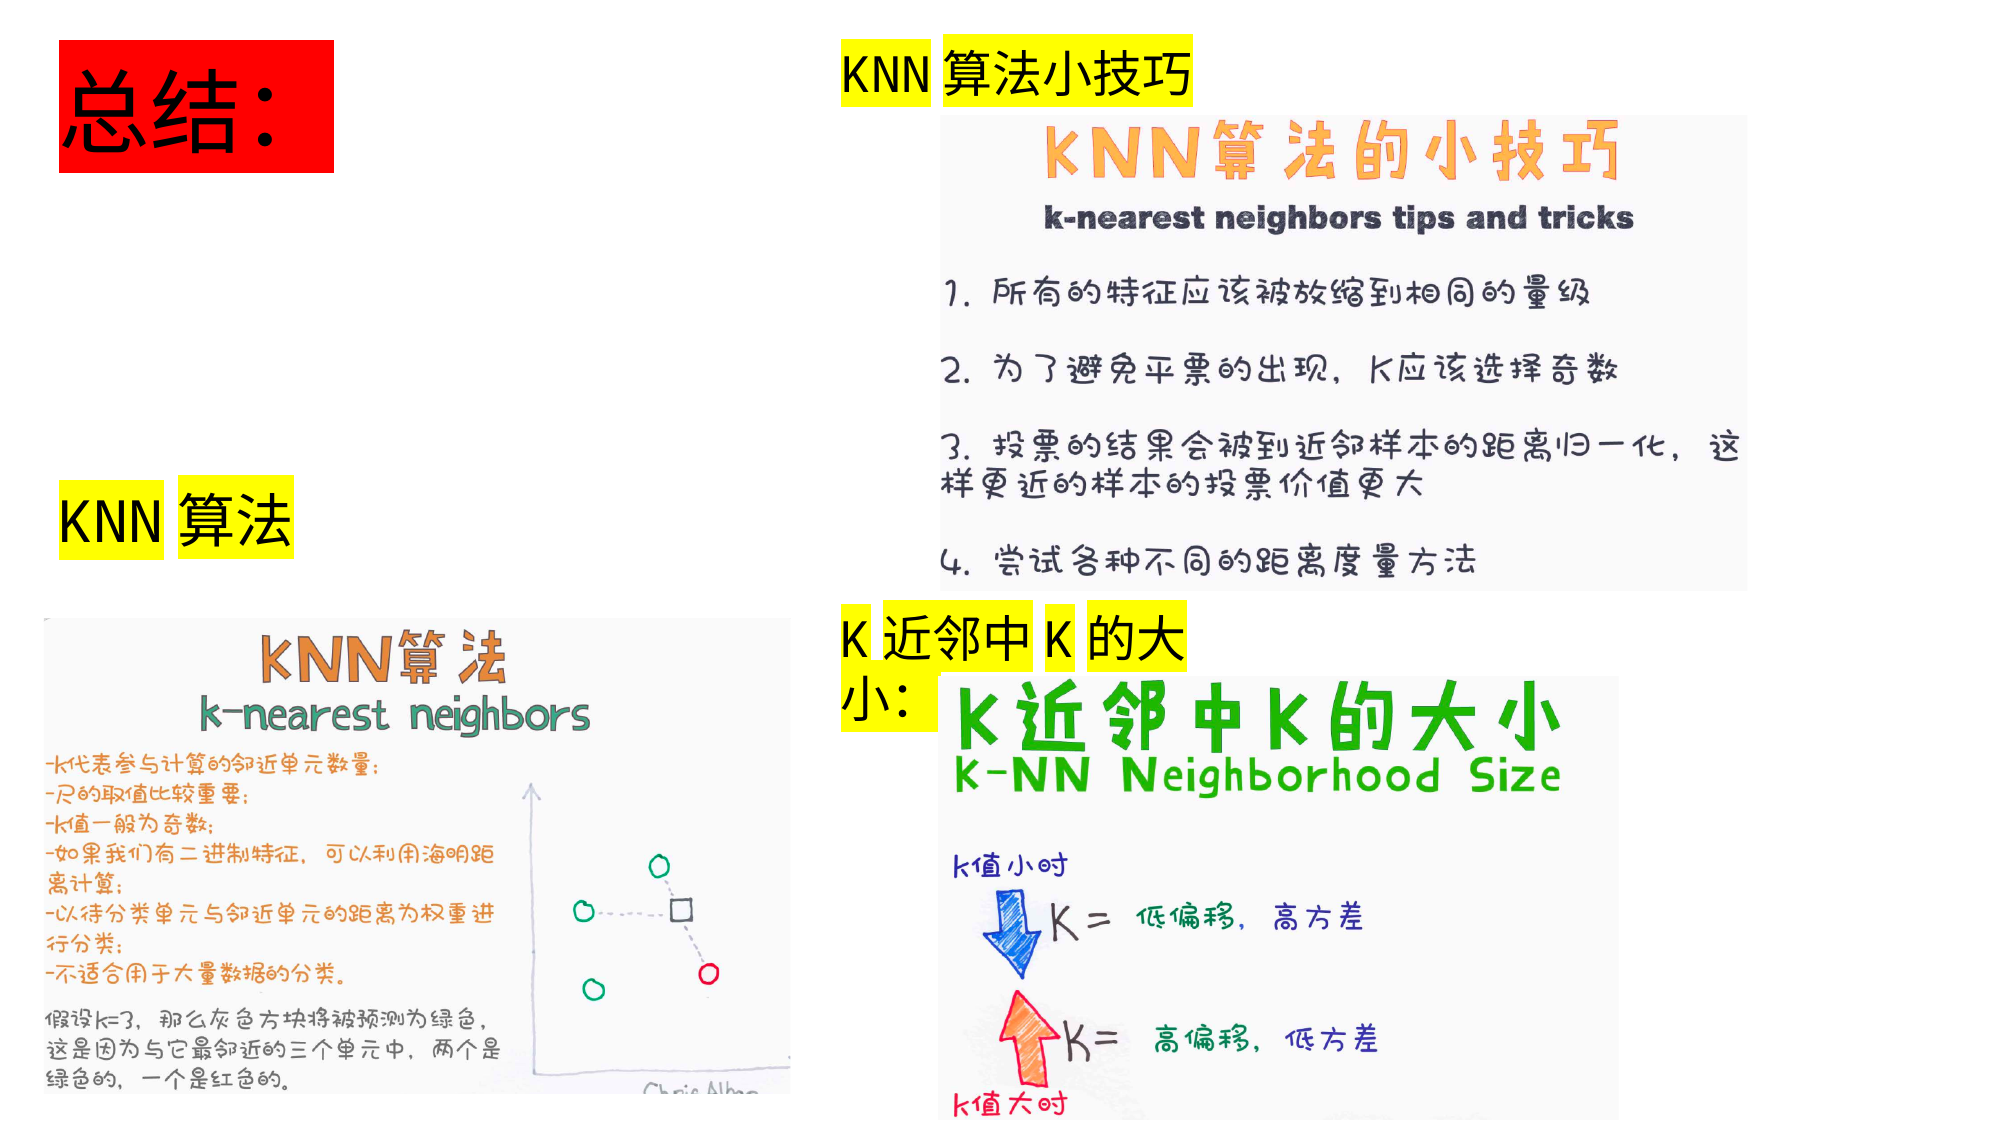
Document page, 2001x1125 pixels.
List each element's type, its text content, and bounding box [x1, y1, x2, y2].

text_box KNN算法小技巧 [826, 34, 1212, 110]
text_box K近邻中K的大小： [826, 600, 1245, 736]
title 总结： [43, 34, 450, 199]
text_box KNN算法 [43, 476, 430, 562]
picture [43, 618, 791, 1094]
picture [937, 676, 1619, 1120]
picture [940, 115, 1748, 591]
